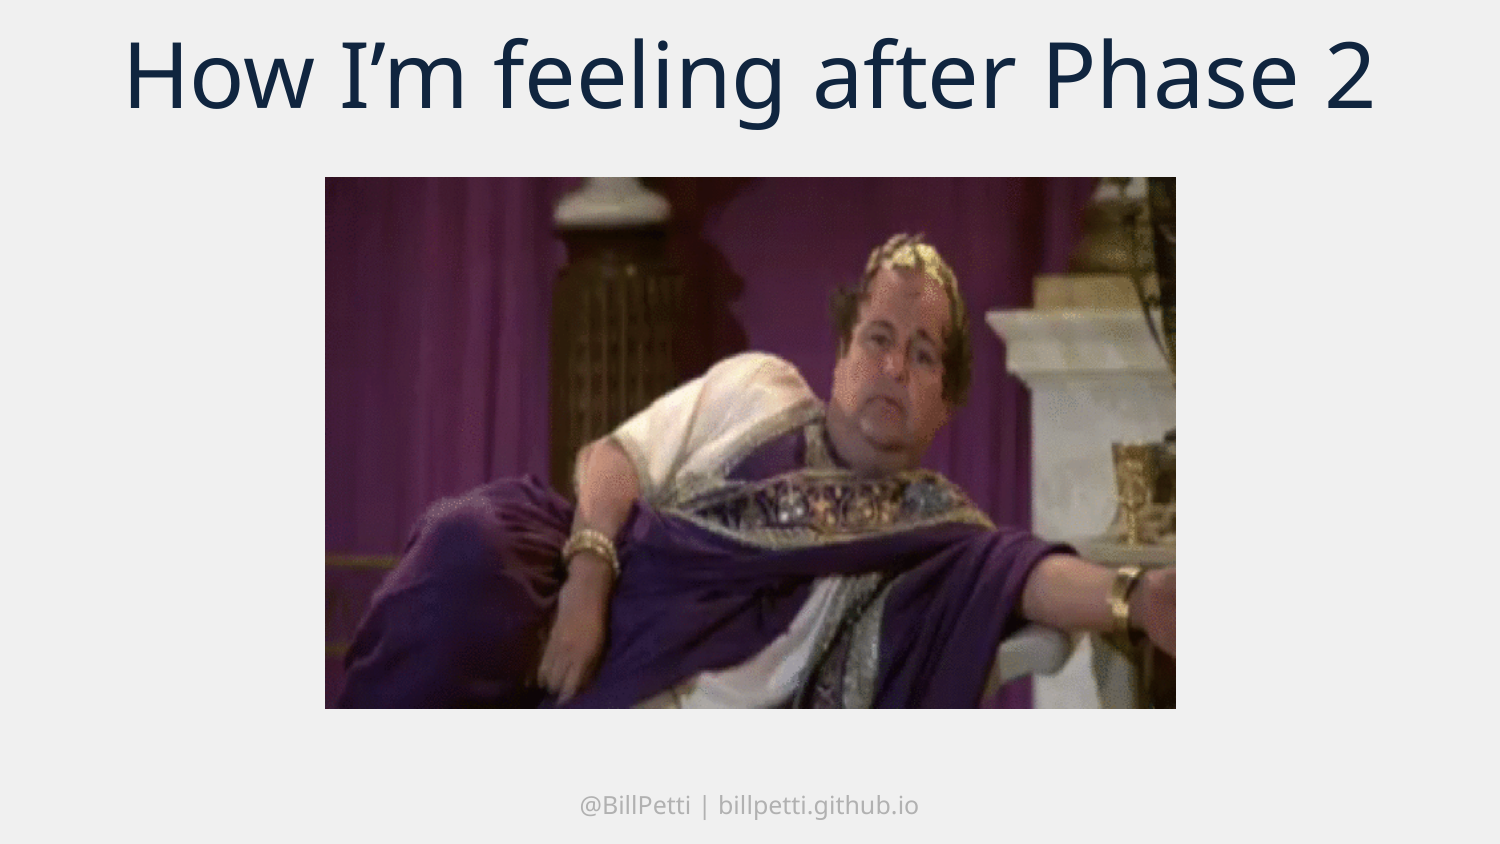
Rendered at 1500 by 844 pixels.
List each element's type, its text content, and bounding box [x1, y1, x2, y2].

footer @BillPetti | billpetti.github.io [512, 782, 988, 827]
title How I’m feeling after Phase 2 [75, 1, 1425, 142]
picture [324, 177, 1176, 710]
